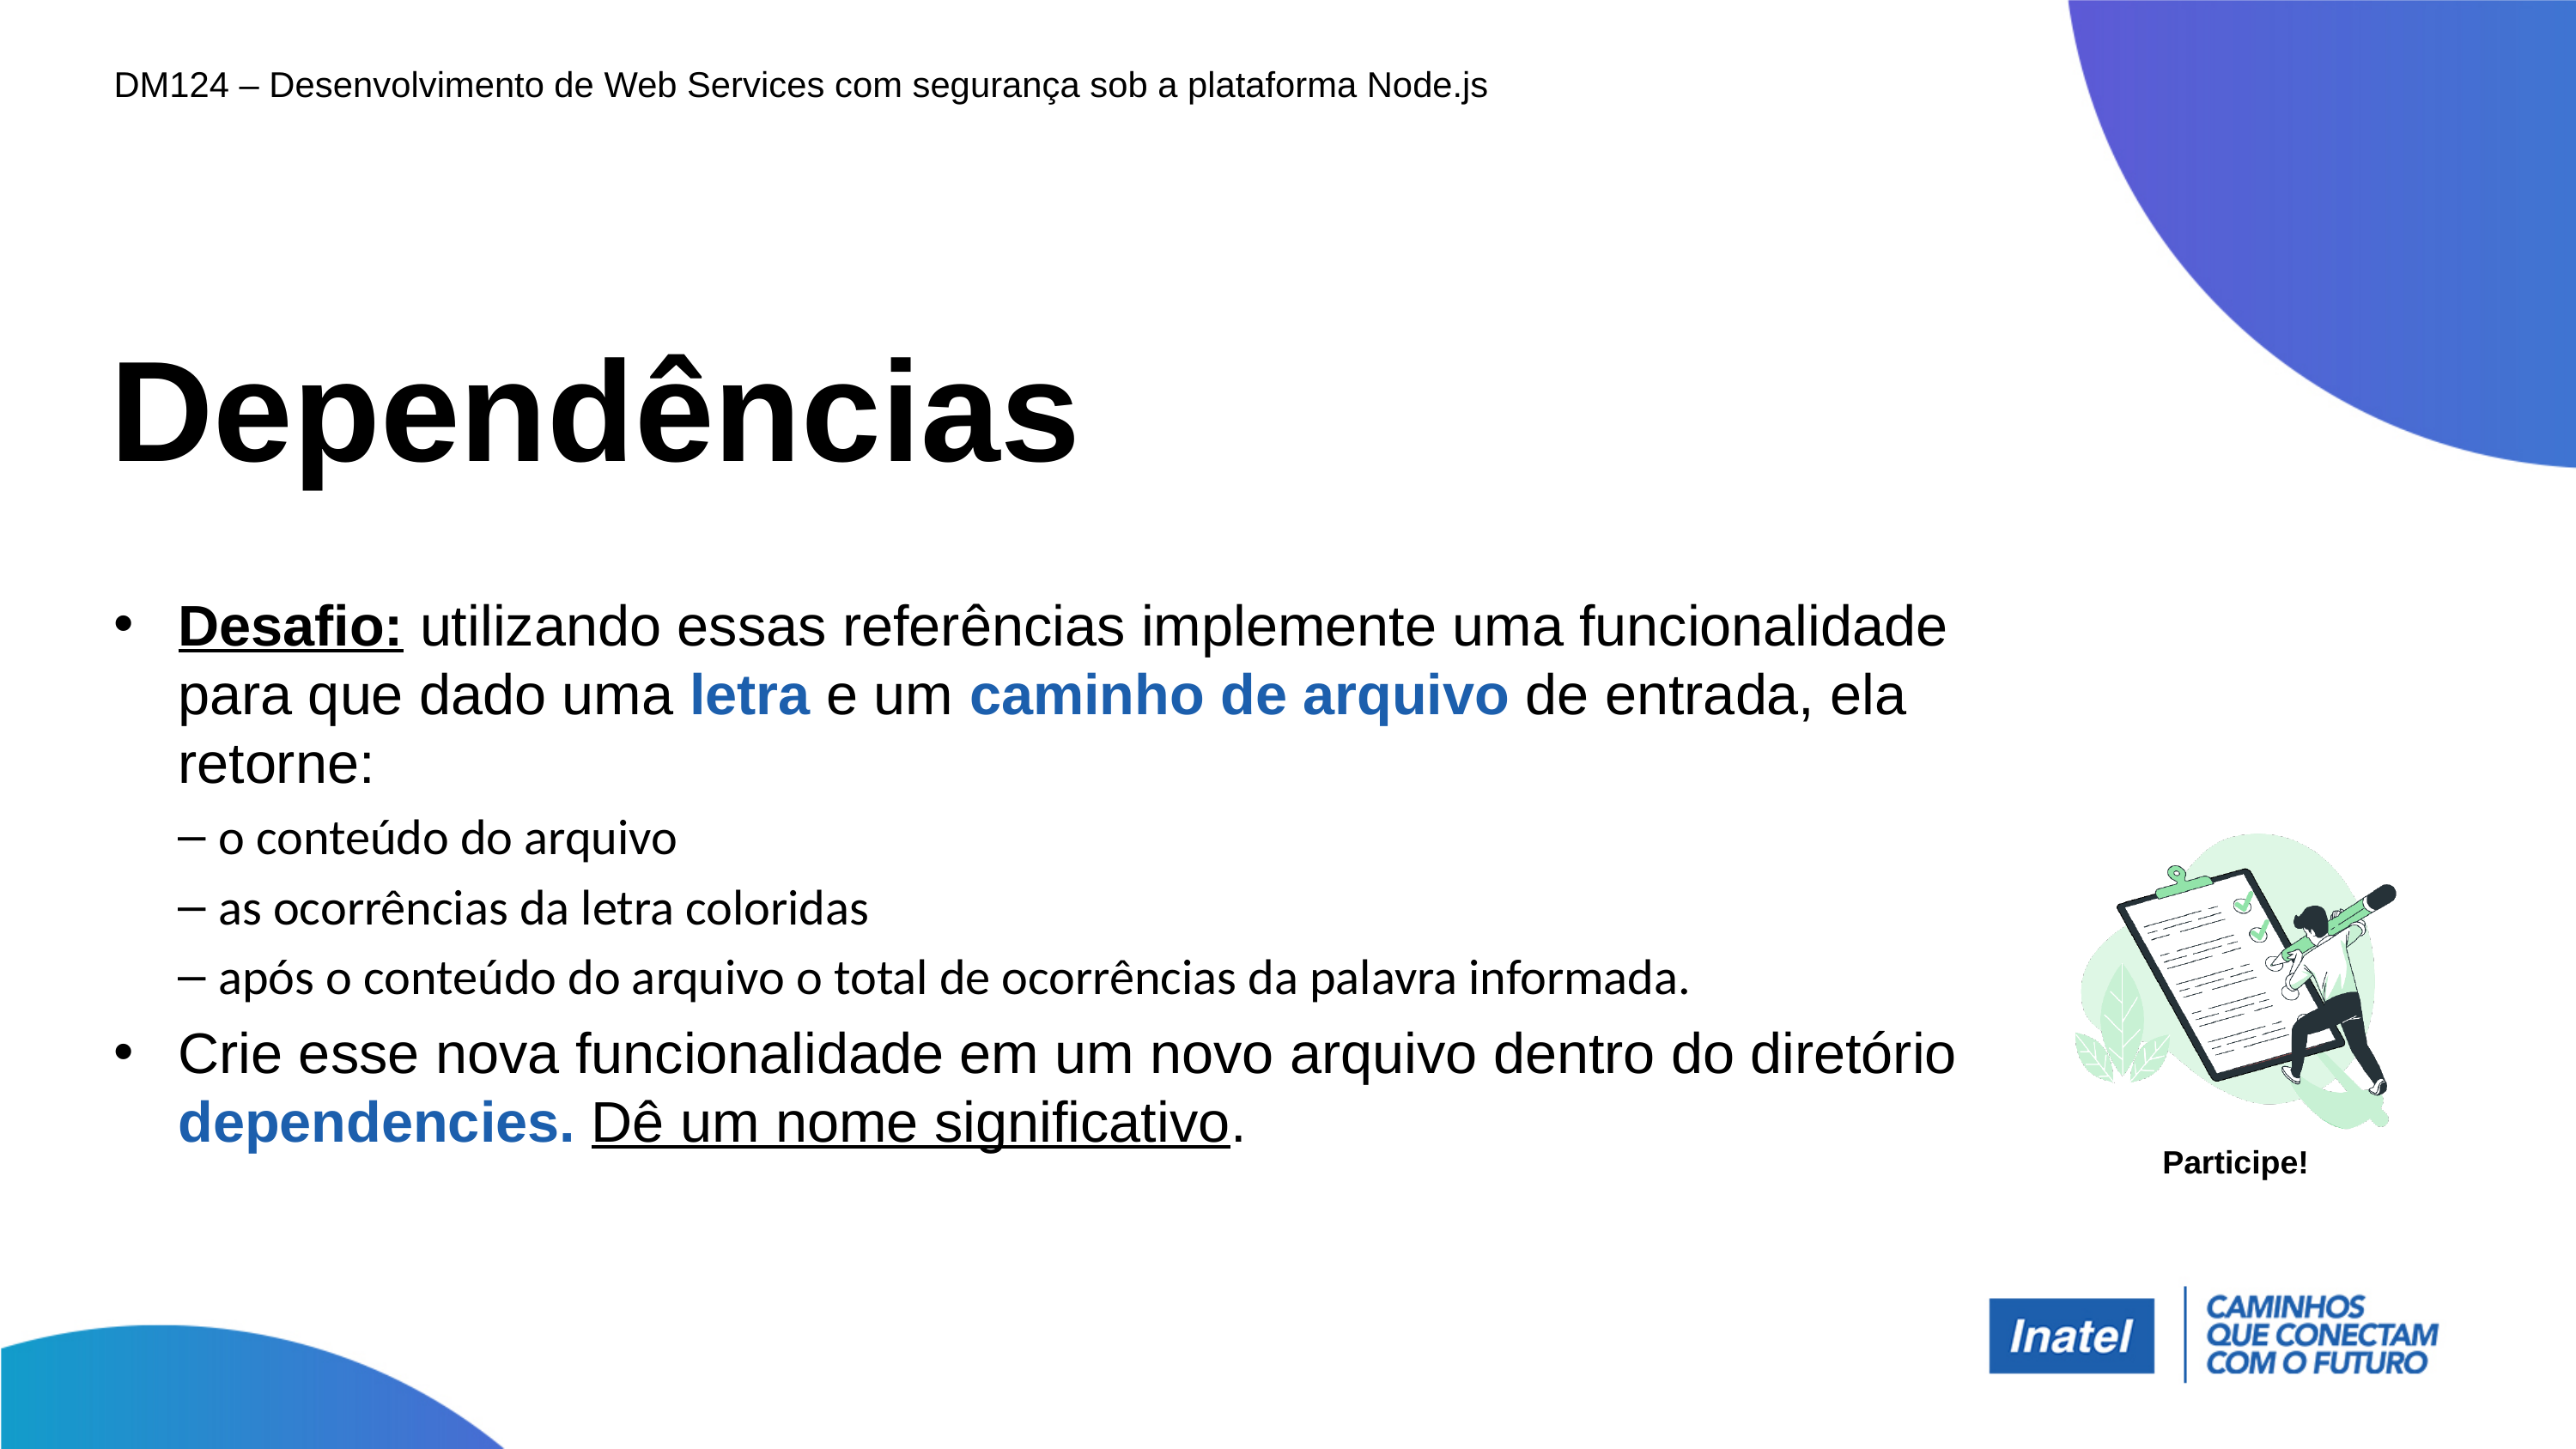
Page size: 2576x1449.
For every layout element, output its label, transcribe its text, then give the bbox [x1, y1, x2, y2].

list DM124 – Desenvolvimento de Web Services com segurança sob a plataforma Node.js [100, 55, 2008, 167]
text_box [2027, 772, 2444, 1188]
picture [0, 0, 2576, 1449]
list Desafio: utilizando essas referências implemente uma funcionalidade para que dado uma letra e um caminho de arquivo de entrada, ela retorne: o conteúdo do arquivo as ocorrências da letra coloridas após o conteúdo do arquivo o total de ocorrências da palavra informada. Crie esse nova funcionalidade em um novo arquivo dentro do diretório dependencies. Dê um nome significativo. [100, 582, 2008, 876]
title Dependências [97, 329, 2333, 479]
